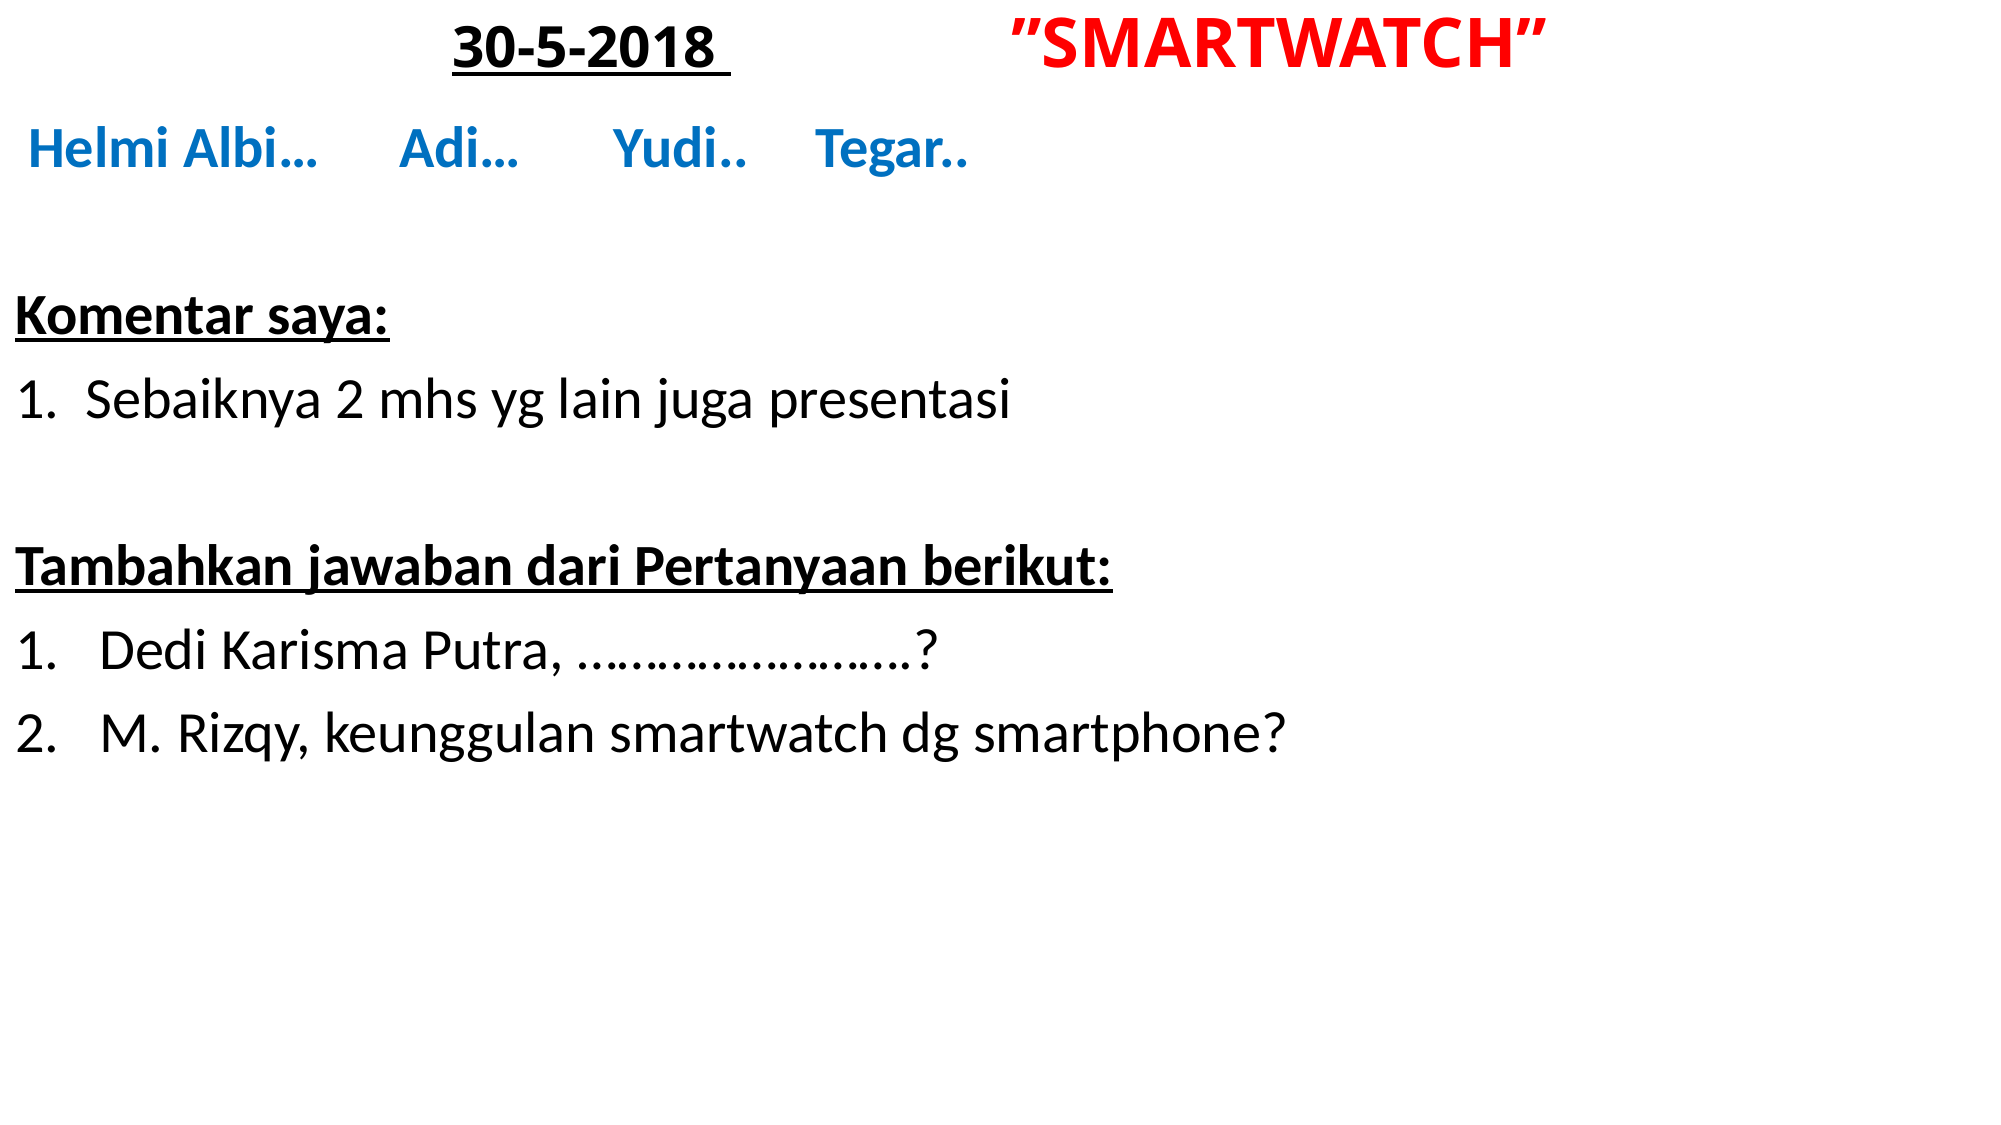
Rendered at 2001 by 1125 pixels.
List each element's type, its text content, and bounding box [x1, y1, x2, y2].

title 30-5-2018 ”SMARTWATCH” [137, 0, 1863, 91]
list Helmi Albi… Adi… Yudi.. Tegar.. Komentar saya: 1. Sebaiknya 2 mhs yg lain juga presentasi Tambahkan jawaban dari Pertanyaan berikut: Dedi Karisma Putra, …………………….? M. Rizqy, keunggulan smartwatch dg smartphone? [0, 109, 2000, 1125]
